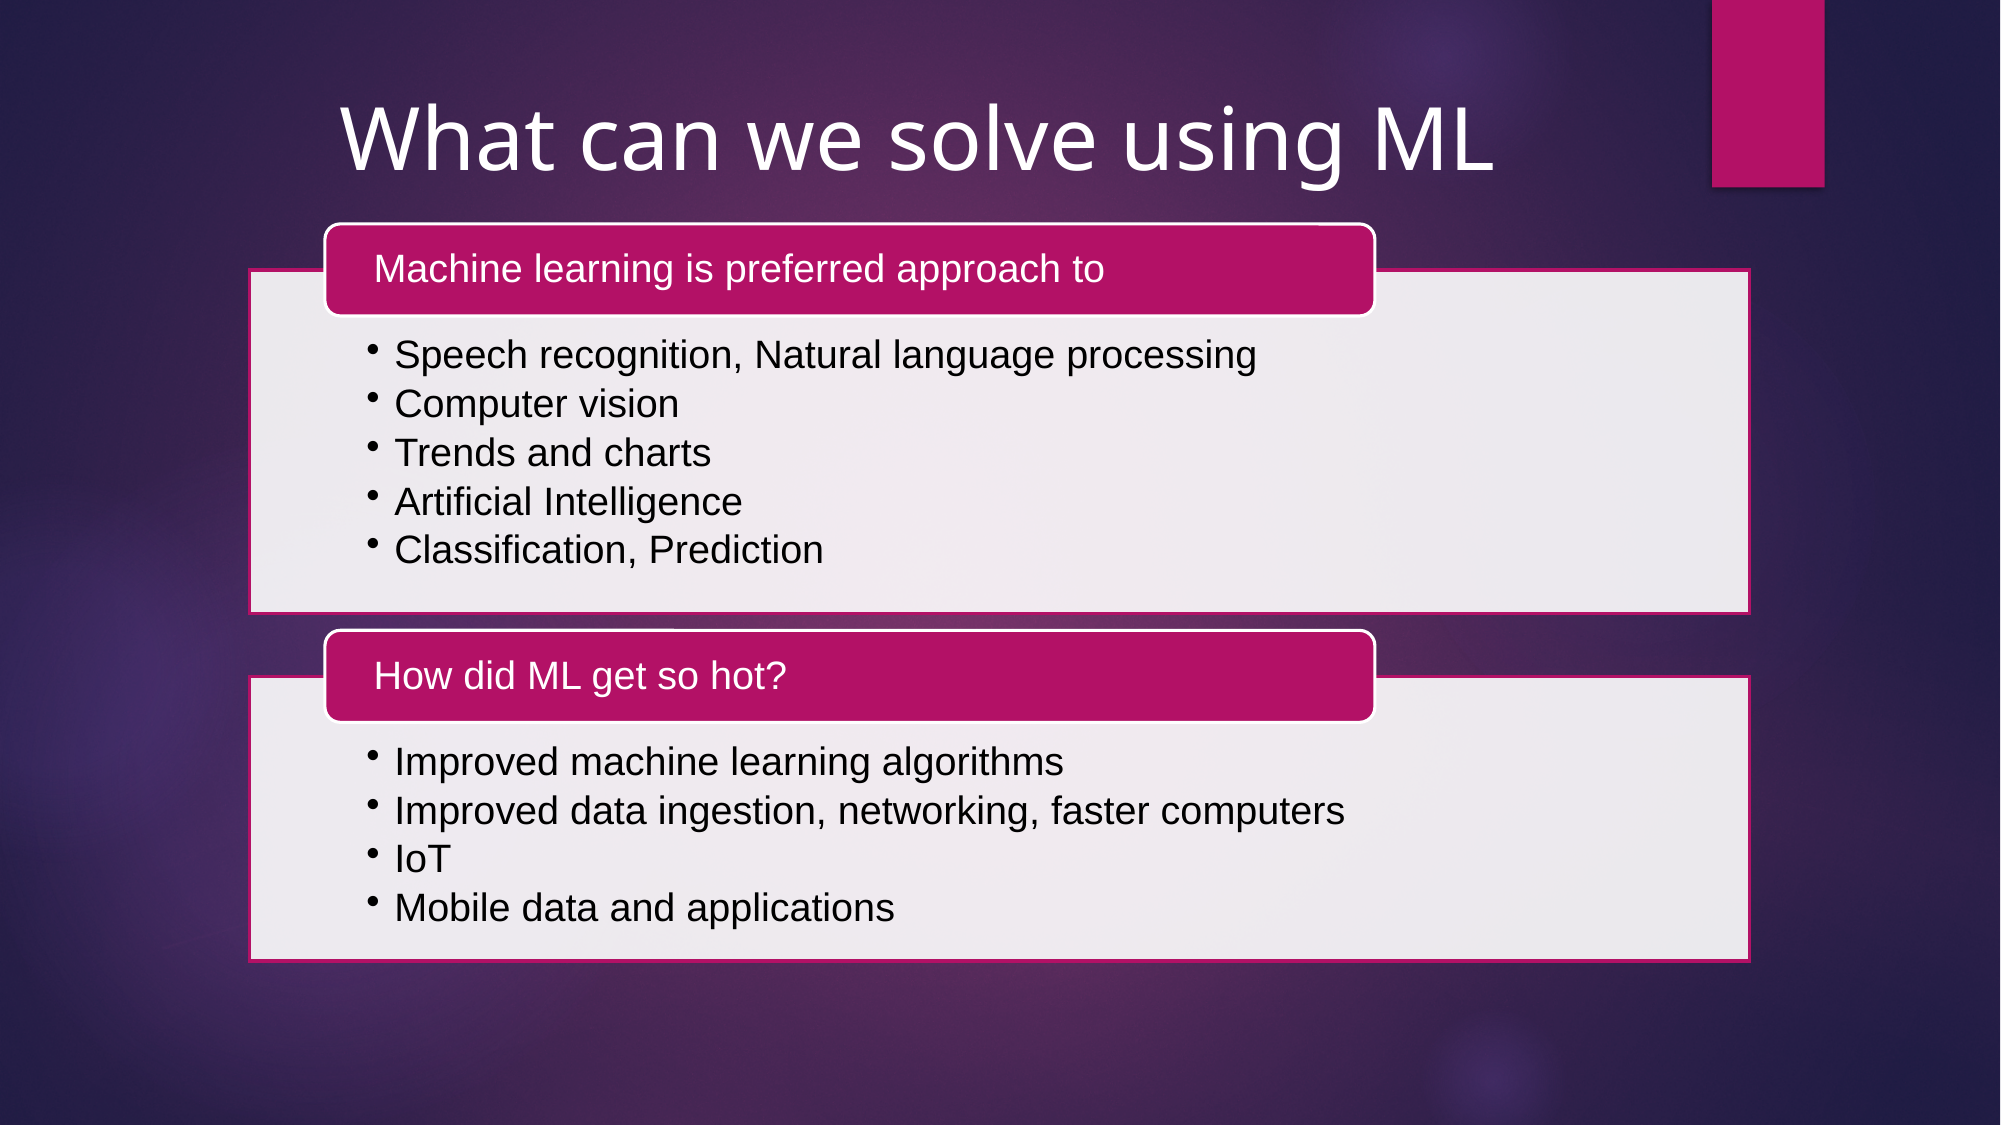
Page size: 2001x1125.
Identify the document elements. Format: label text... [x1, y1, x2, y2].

title What can we solve using ML [324, 75, 1680, 200]
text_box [249, 222, 1751, 963]
picture [0, 0, 2001, 1125]
